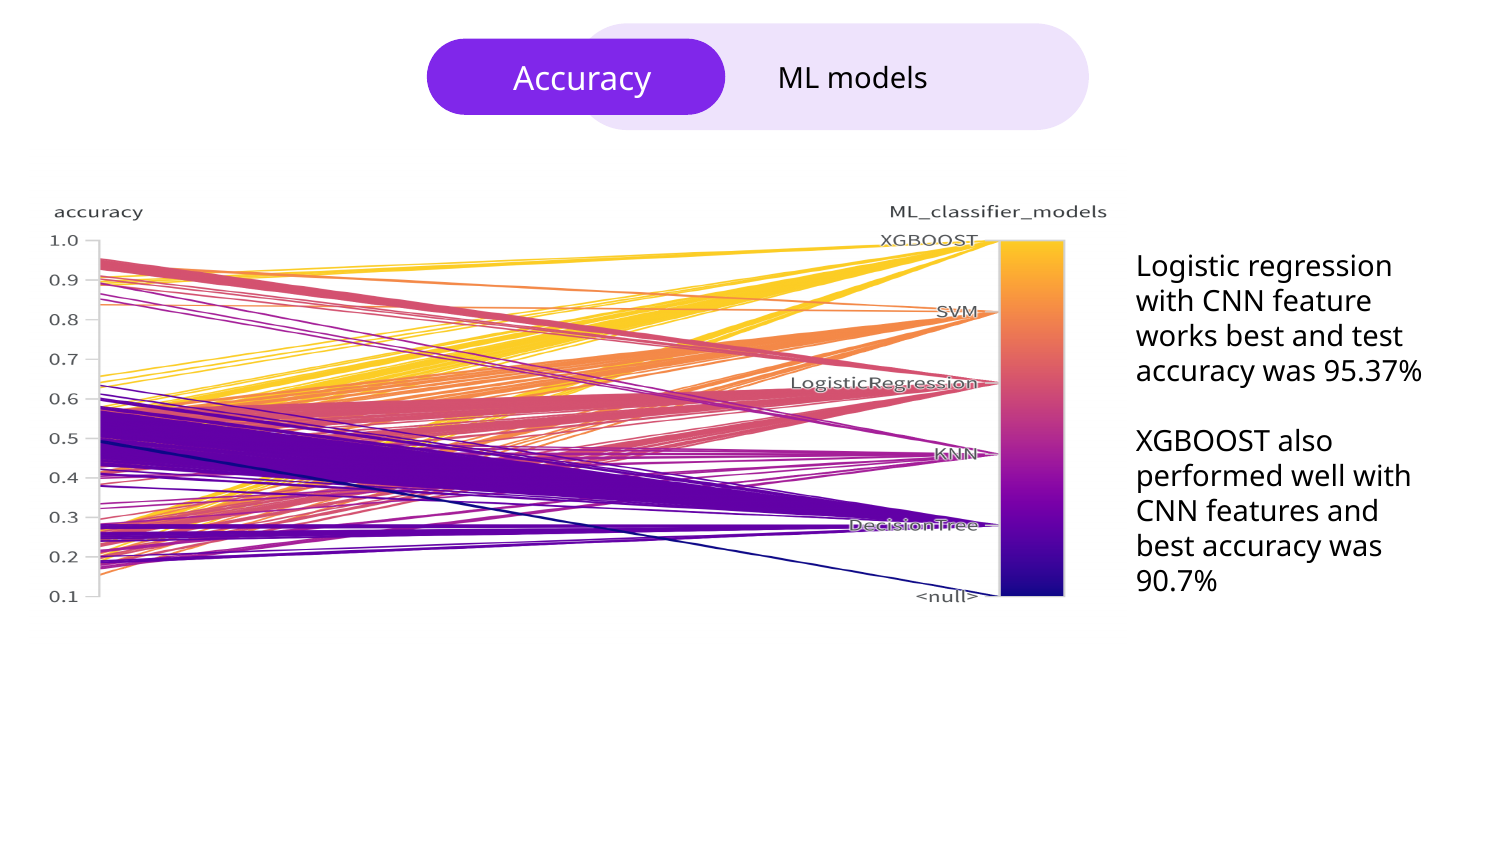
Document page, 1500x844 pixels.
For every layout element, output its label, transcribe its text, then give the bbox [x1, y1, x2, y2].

text_box Logistic regression with CNN feature works best and test accuracy was 95.37% XGBOOST also performed well with CNN features and best accuracy was 90.7% [1130, 232, 1447, 612]
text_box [410, 49, 1074, 105]
picture [29, 143, 1127, 645]
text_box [426, 23, 1090, 131]
